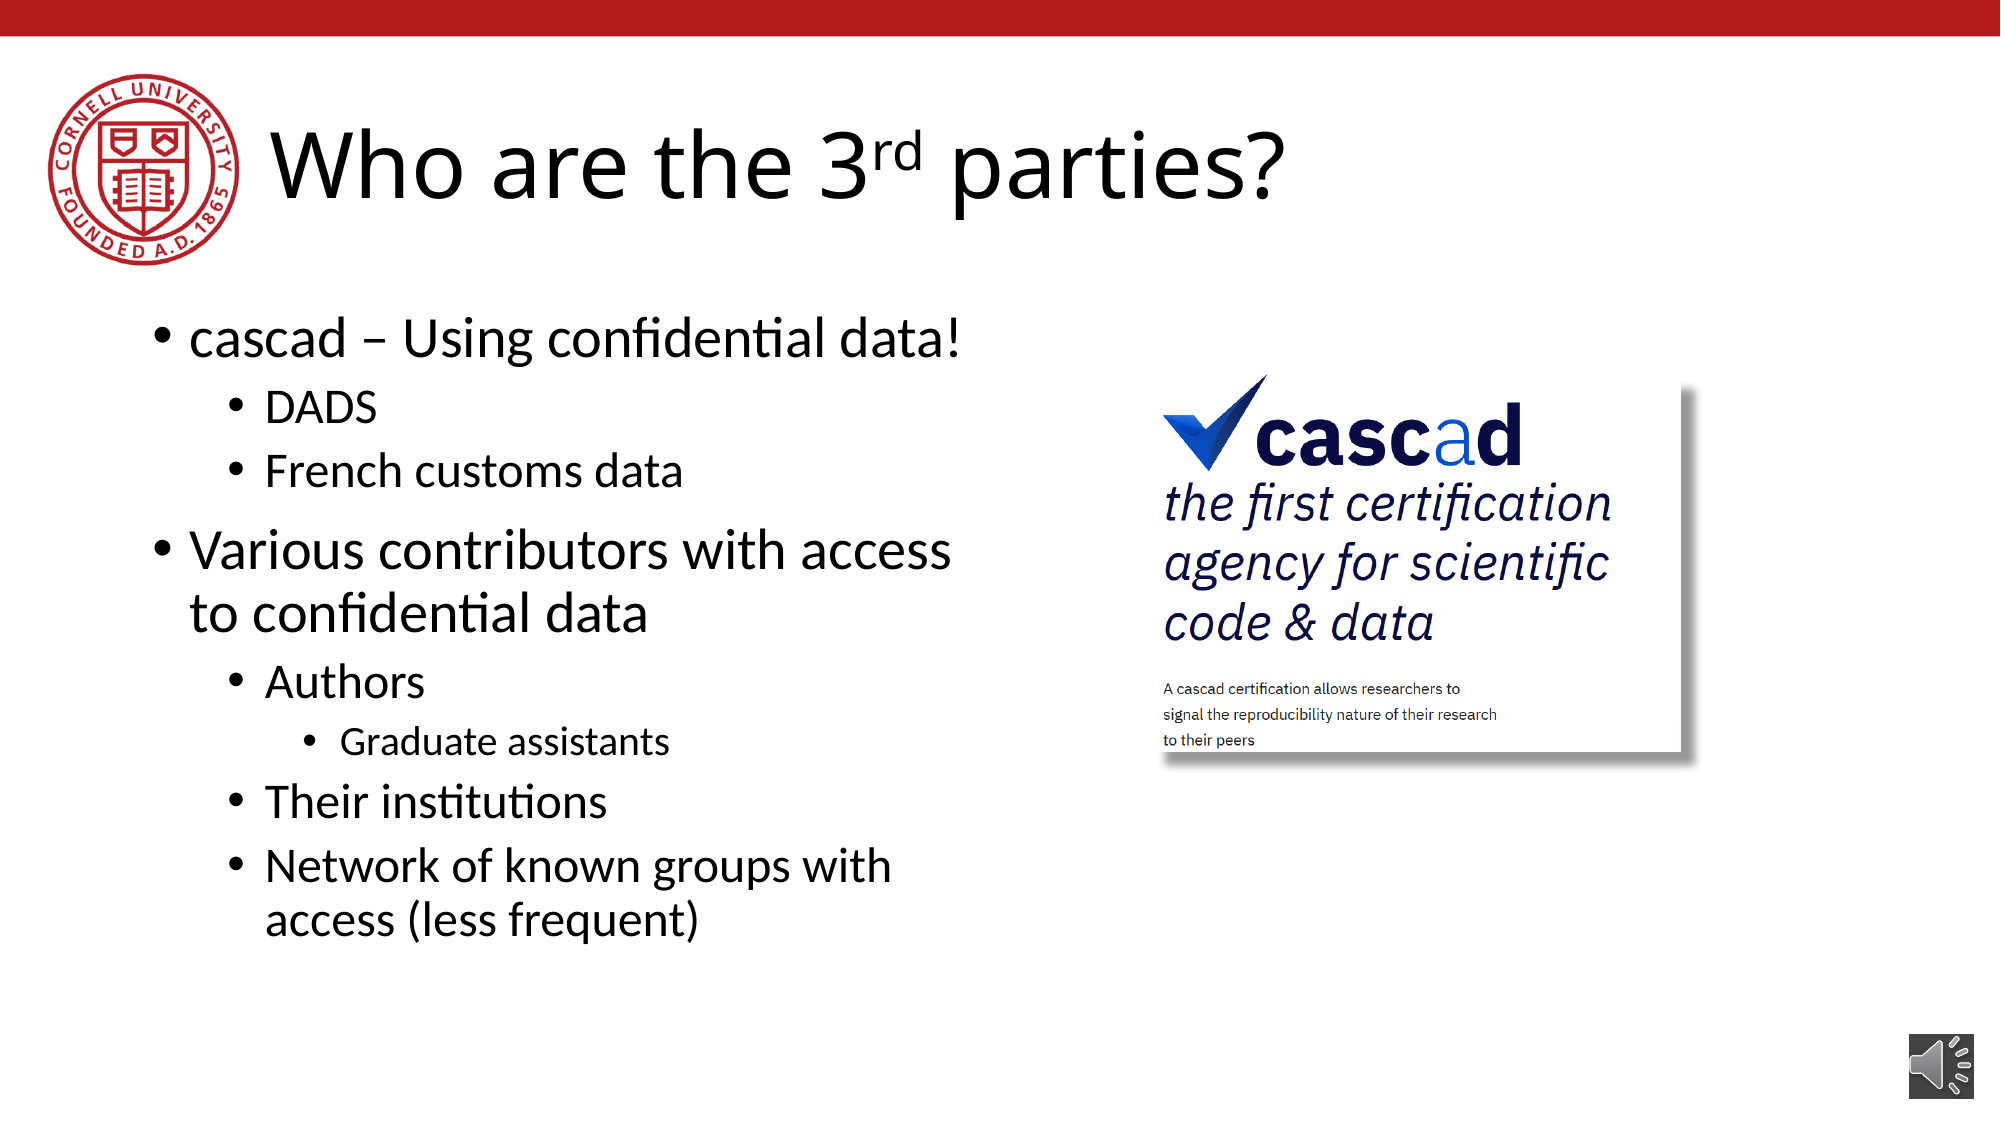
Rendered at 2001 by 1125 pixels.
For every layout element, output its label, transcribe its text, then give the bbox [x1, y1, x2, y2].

picture [1150, 374, 1681, 752]
picture [1908, 1033, 1975, 1100]
picture [39, 65, 254, 274]
list cascad – Using confidential data! DADS French customs data Various contributors with access to confidential data Authors Graduate assistants Their institutions Network of known groups with access (less frequent) [137, 299, 988, 1014]
title Who are the 3rd parties? [254, 59, 1863, 278]
